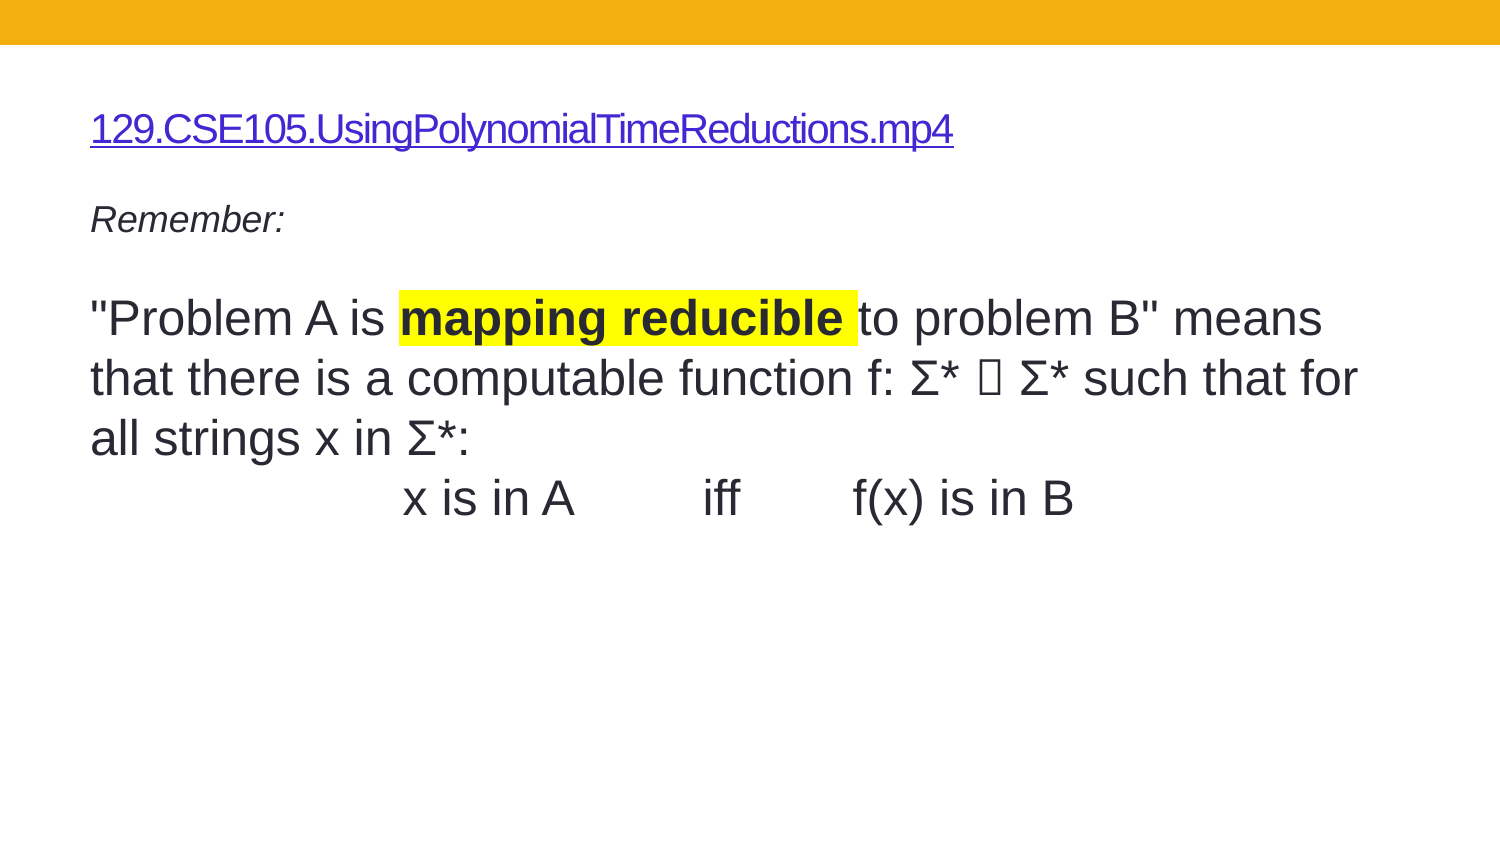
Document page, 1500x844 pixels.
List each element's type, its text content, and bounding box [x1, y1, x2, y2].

title 129.CSE105.UsingPolynomialTimeReductions.mp4 [75, 65, 1425, 188]
text_box Remember: "Problem A is mapping reducible to problem B" means that there is a computable function f: Σ*  Σ* such that for all strings x in Σ*: x is in A iff f(x) is in B [74, 187, 1403, 578]
